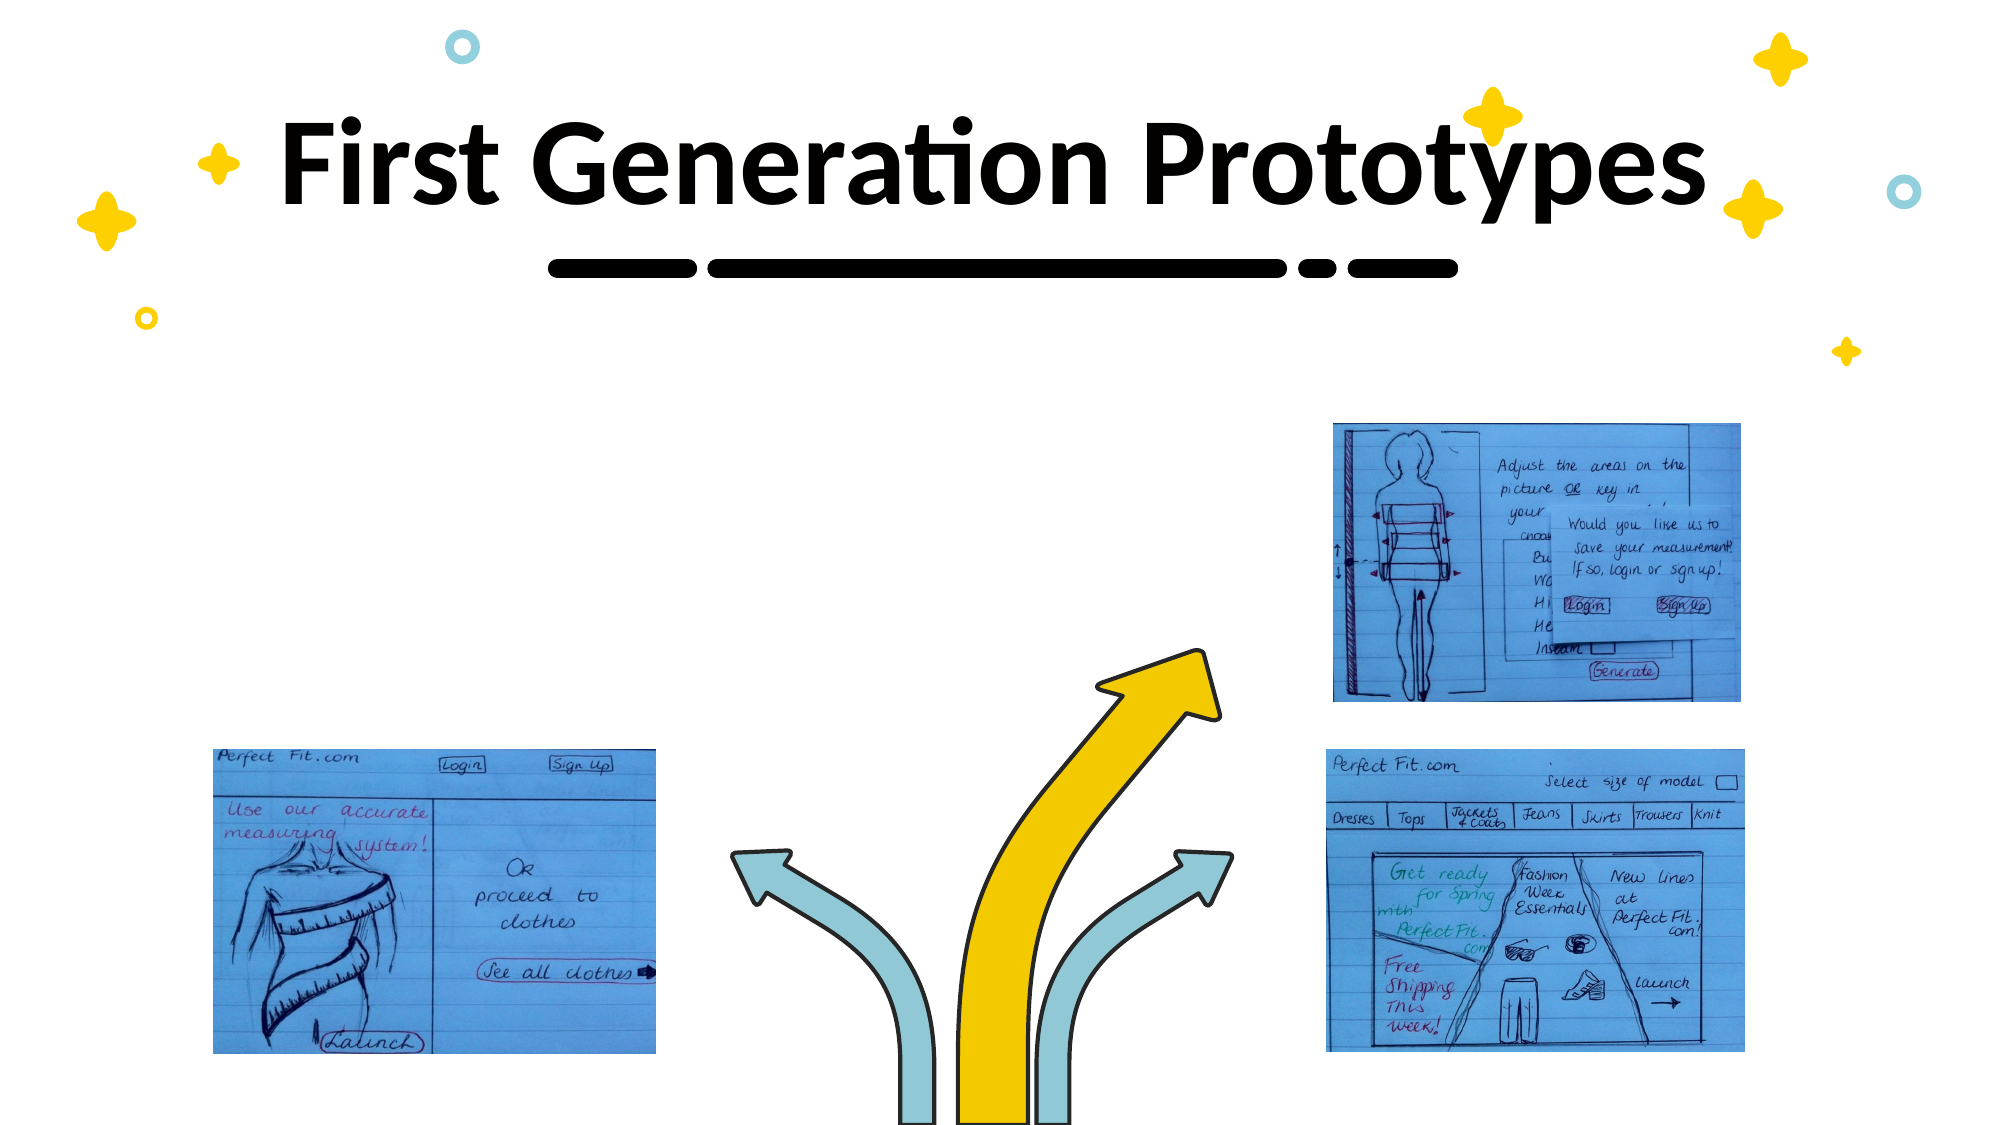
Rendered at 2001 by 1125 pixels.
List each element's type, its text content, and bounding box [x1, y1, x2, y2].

text_box [957, 650, 1221, 1125]
text_box [1036, 851, 1233, 1125]
text_box [732, 850, 935, 1125]
picture [76, 29, 1458, 375]
picture [1333, 0, 1925, 702]
picture [213, 749, 656, 1054]
text_box First Generation Prototypes [557, 71, 1538, 237]
picture [1326, 749, 1745, 1052]
